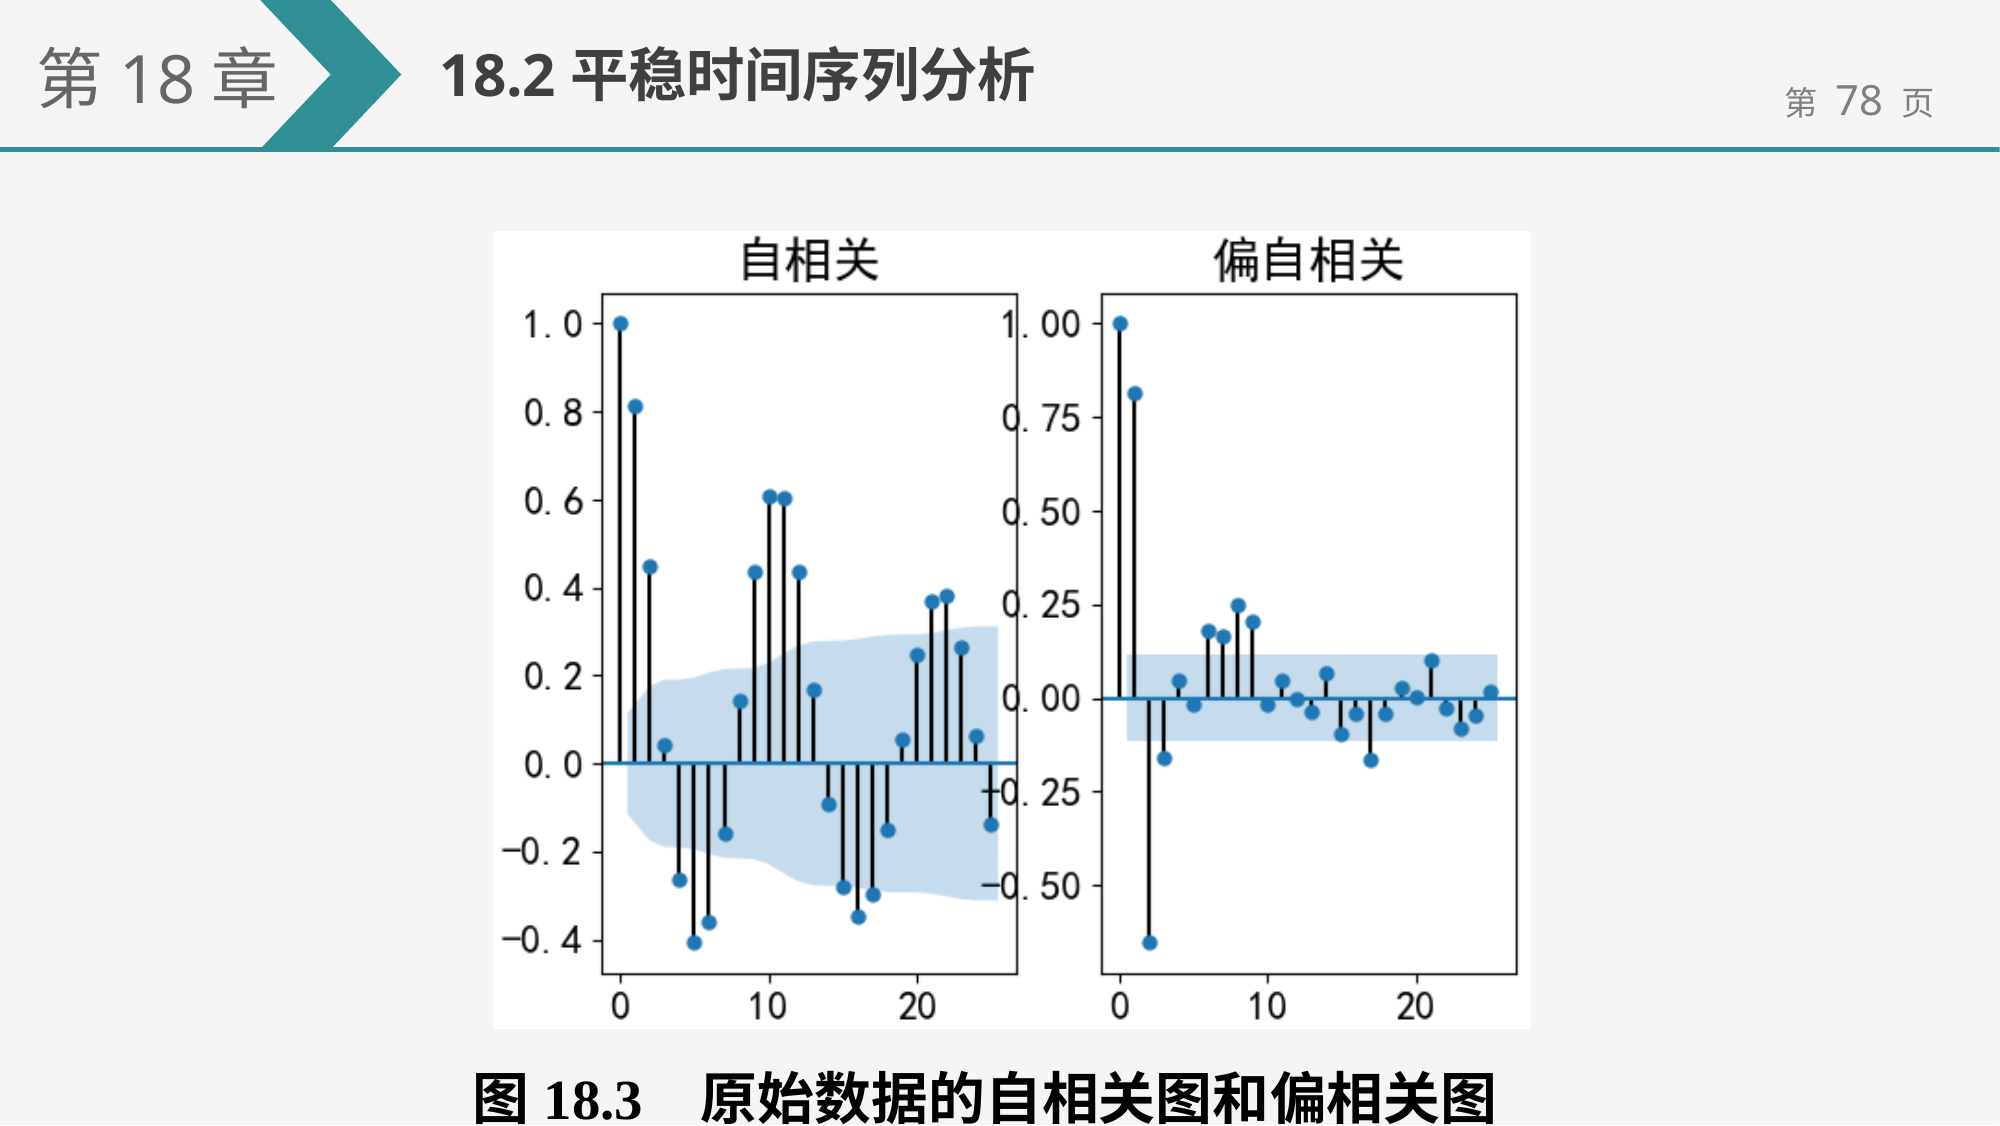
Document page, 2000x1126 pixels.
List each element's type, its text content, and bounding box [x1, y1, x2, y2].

text_box 18.2平稳时间序列分析 [424, 31, 1804, 116]
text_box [59, 218, 1907, 1126]
text_box [258, 0, 403, 148]
text_box 第18章 [21, 29, 294, 125]
